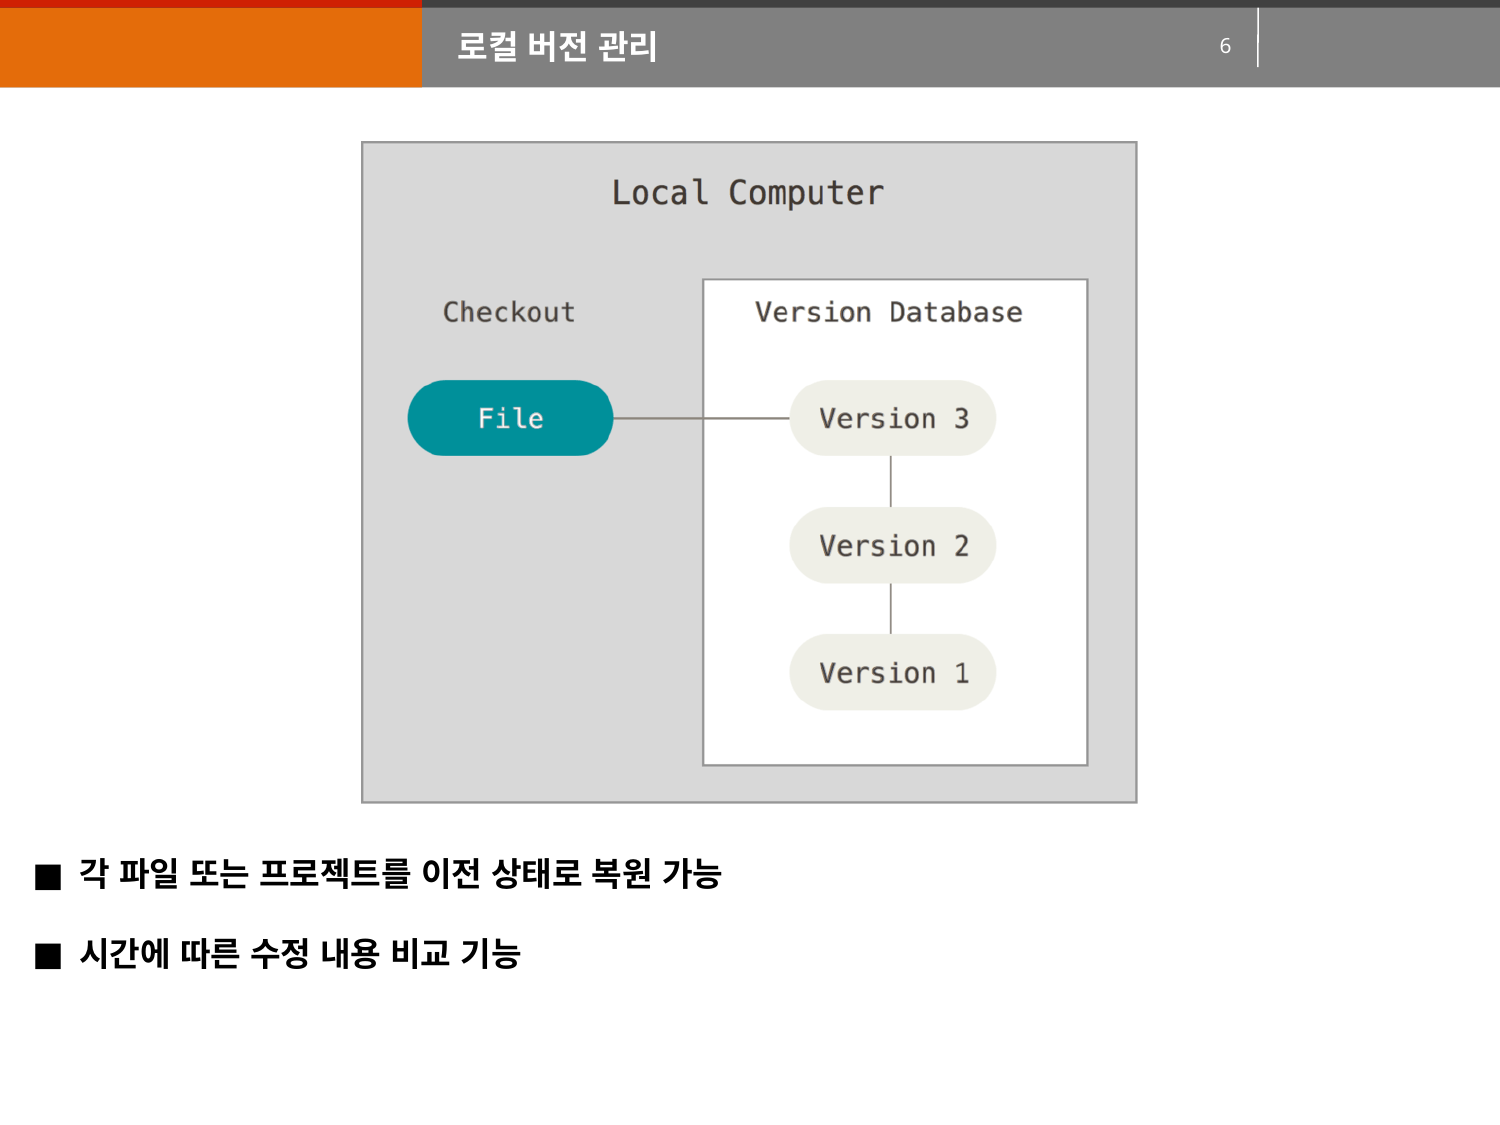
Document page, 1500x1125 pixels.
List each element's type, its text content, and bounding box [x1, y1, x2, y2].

list 각 파일 또는 프로젝트를 이전 상태로 복원 가능 시간에 따른 수정 내용 비교 기능 [17, 845, 1483, 1106]
list 로컬 버전 관리 [442, 10, 1199, 81]
picture [361, 141, 1139, 805]
